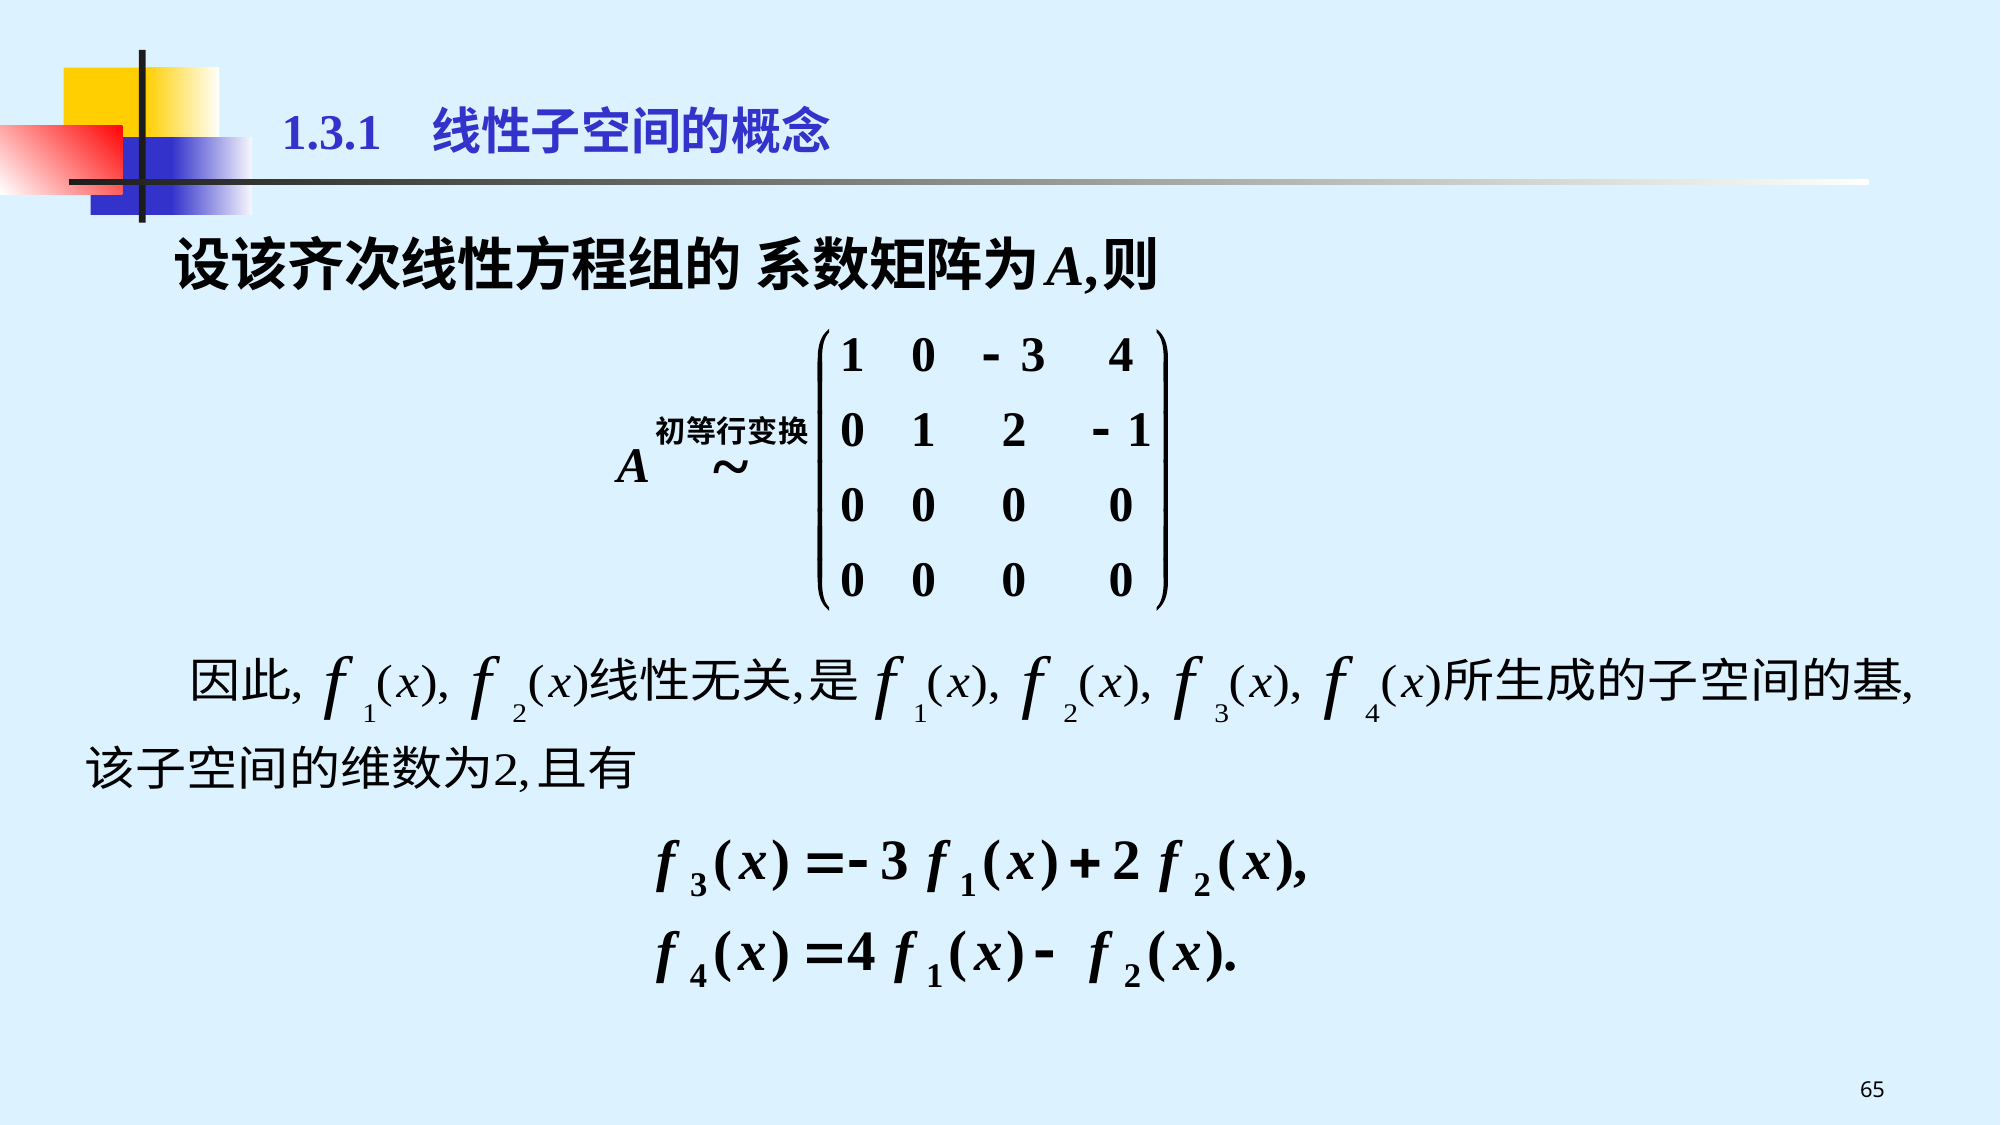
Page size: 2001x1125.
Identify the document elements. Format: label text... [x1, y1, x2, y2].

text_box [641, 830, 1310, 993]
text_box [78, 640, 1922, 805]
text_box 1.3.1 线性子空间的概念 [266, 92, 976, 168]
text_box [172, 234, 1162, 301]
slide_number 65 [1483, 1037, 1901, 1113]
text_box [609, 326, 1179, 614]
